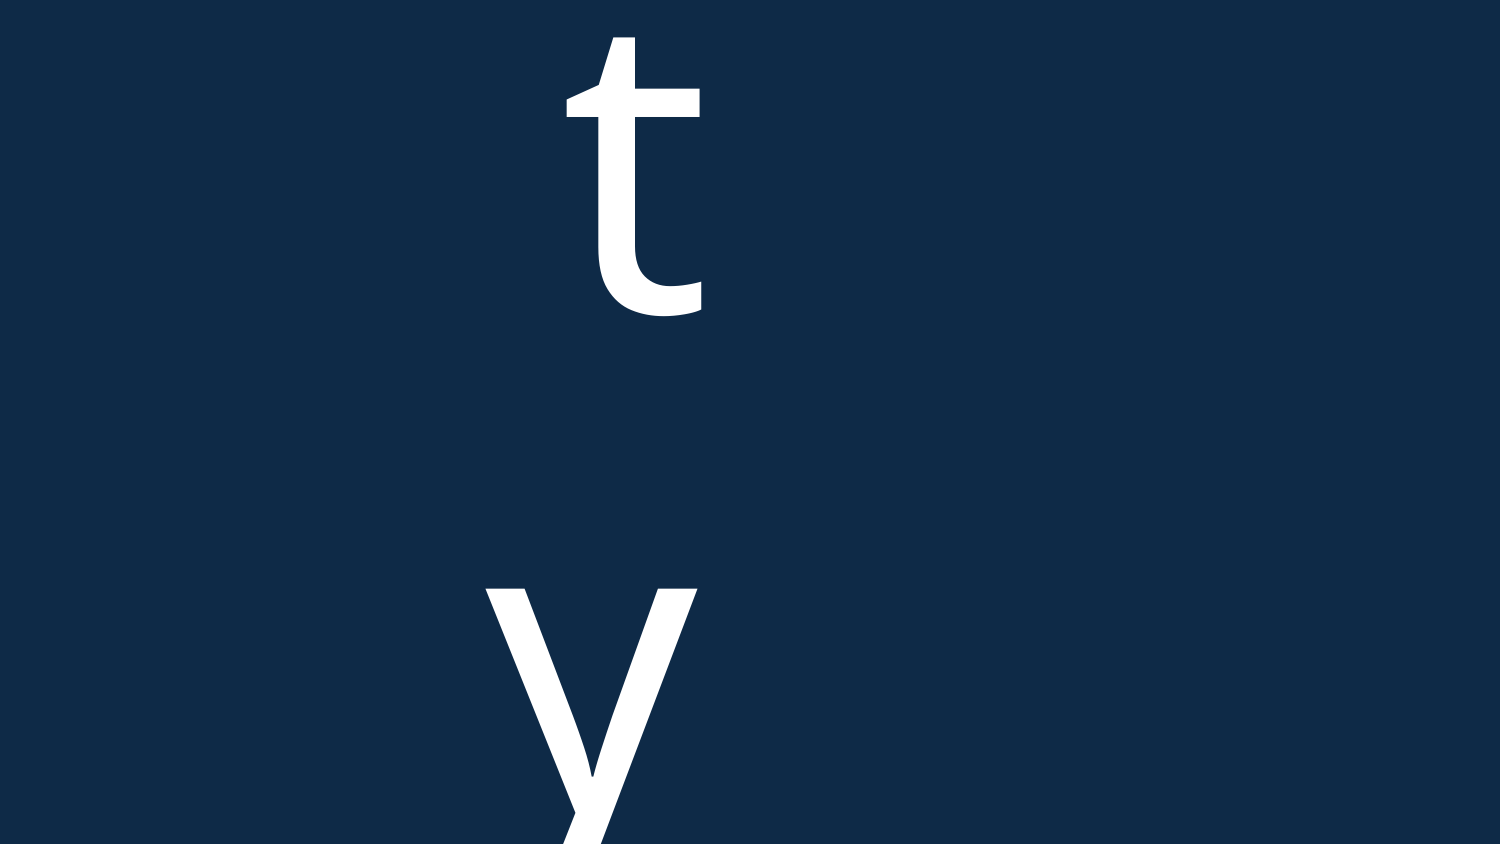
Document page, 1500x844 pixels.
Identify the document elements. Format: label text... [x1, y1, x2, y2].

title ty [170, 0, 934, 793]
